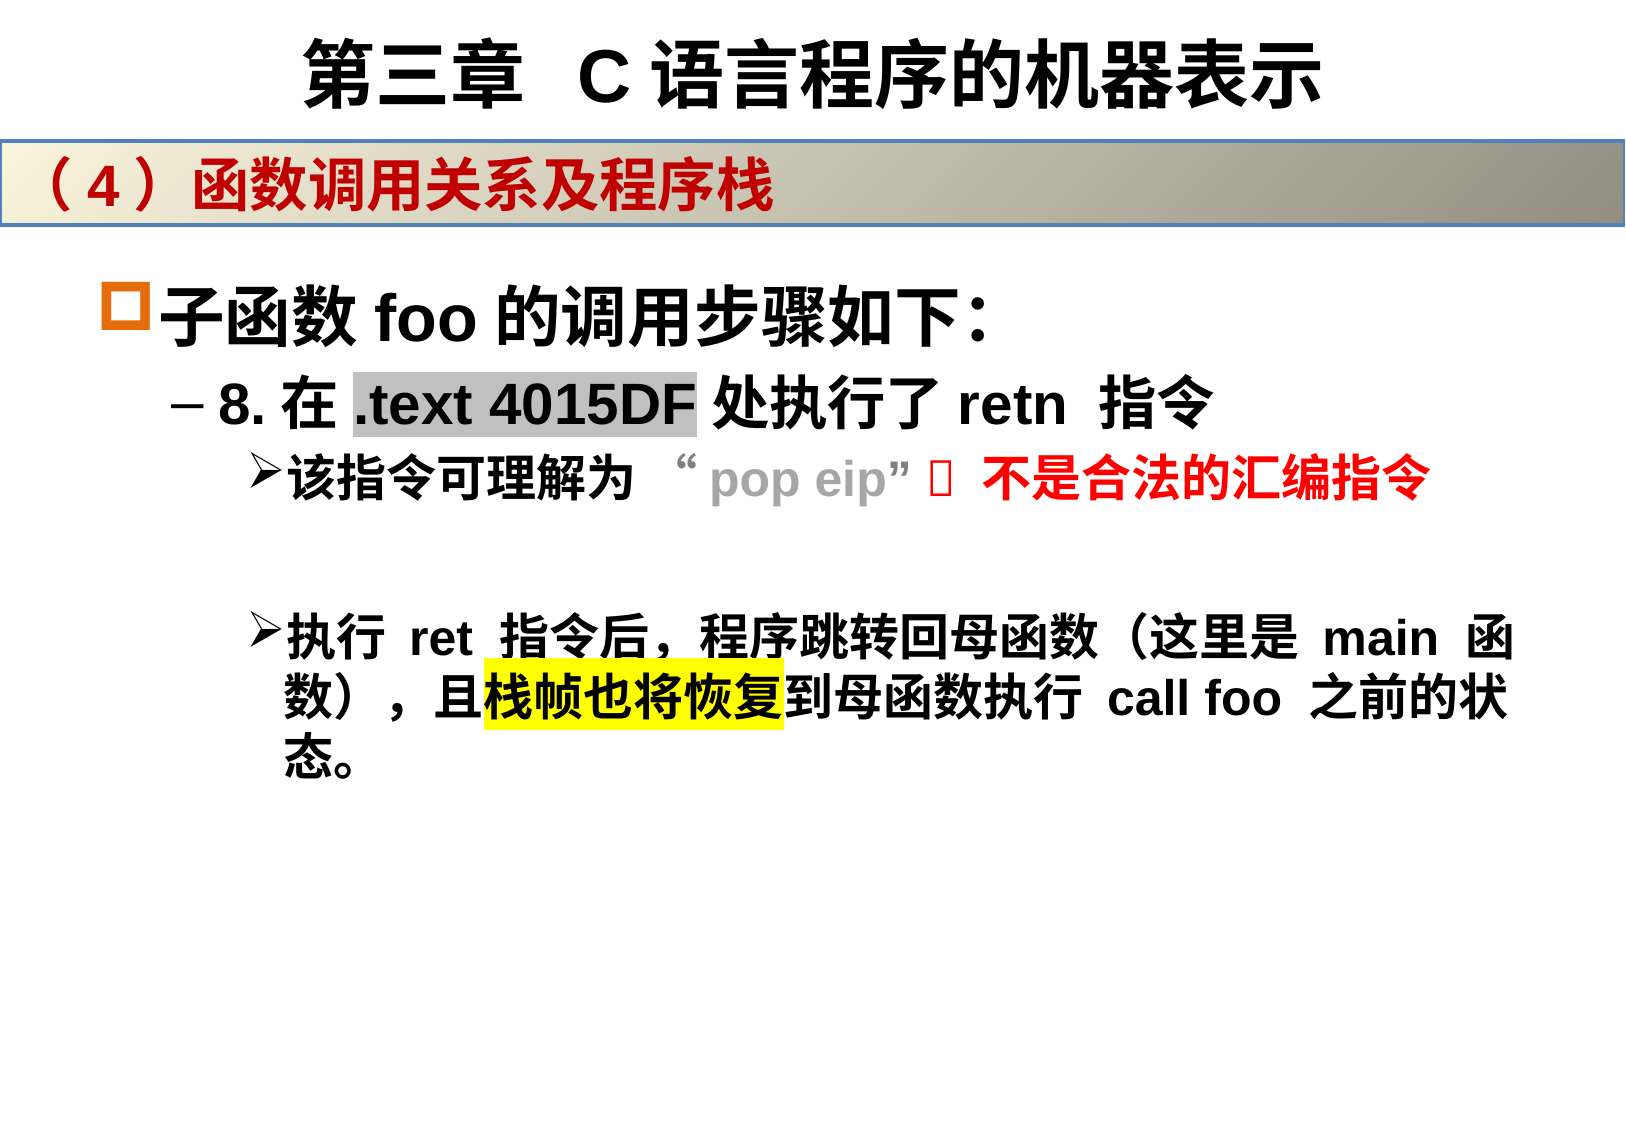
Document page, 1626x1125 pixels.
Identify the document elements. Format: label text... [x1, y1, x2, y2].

text_box （4）函数调用关系及程序栈 [0, 139, 1625, 227]
title 第三章 C语言程序的机器表示 [81, 19, 1544, 126]
list 子函数foo的调用步骤如下： 8.在.text 4015DF处执行了retn 指令 该指令可理解为 “pop eip”  不是合法的汇编指令 执行 ret 指令后，程序跳转回母函数（这里是 main 函数），且栈帧也将恢复到母函数执行 call foo 之前的状态。 [81, 267, 1544, 1071]
